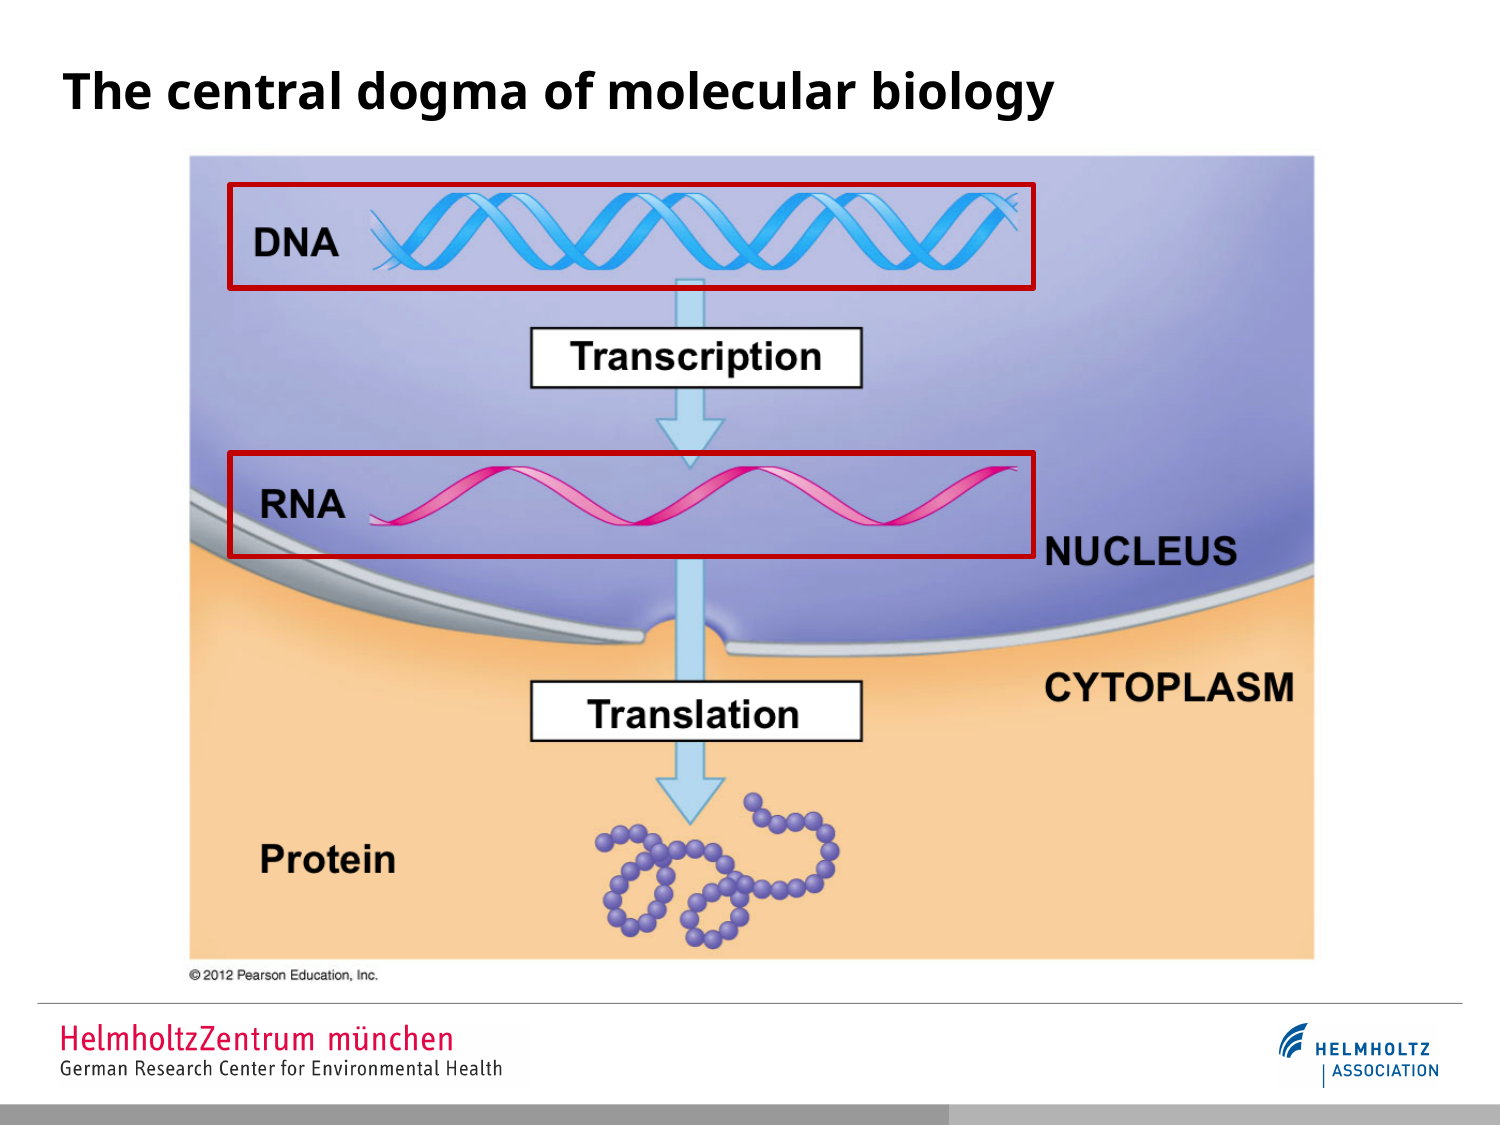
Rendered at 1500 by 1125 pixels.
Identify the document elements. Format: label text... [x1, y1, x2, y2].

picture [58, 1024, 530, 1087]
picture [1279, 1023, 1438, 1088]
title The central dogma of molecular biology [47, 52, 1401, 200]
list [182, 148, 1322, 993]
